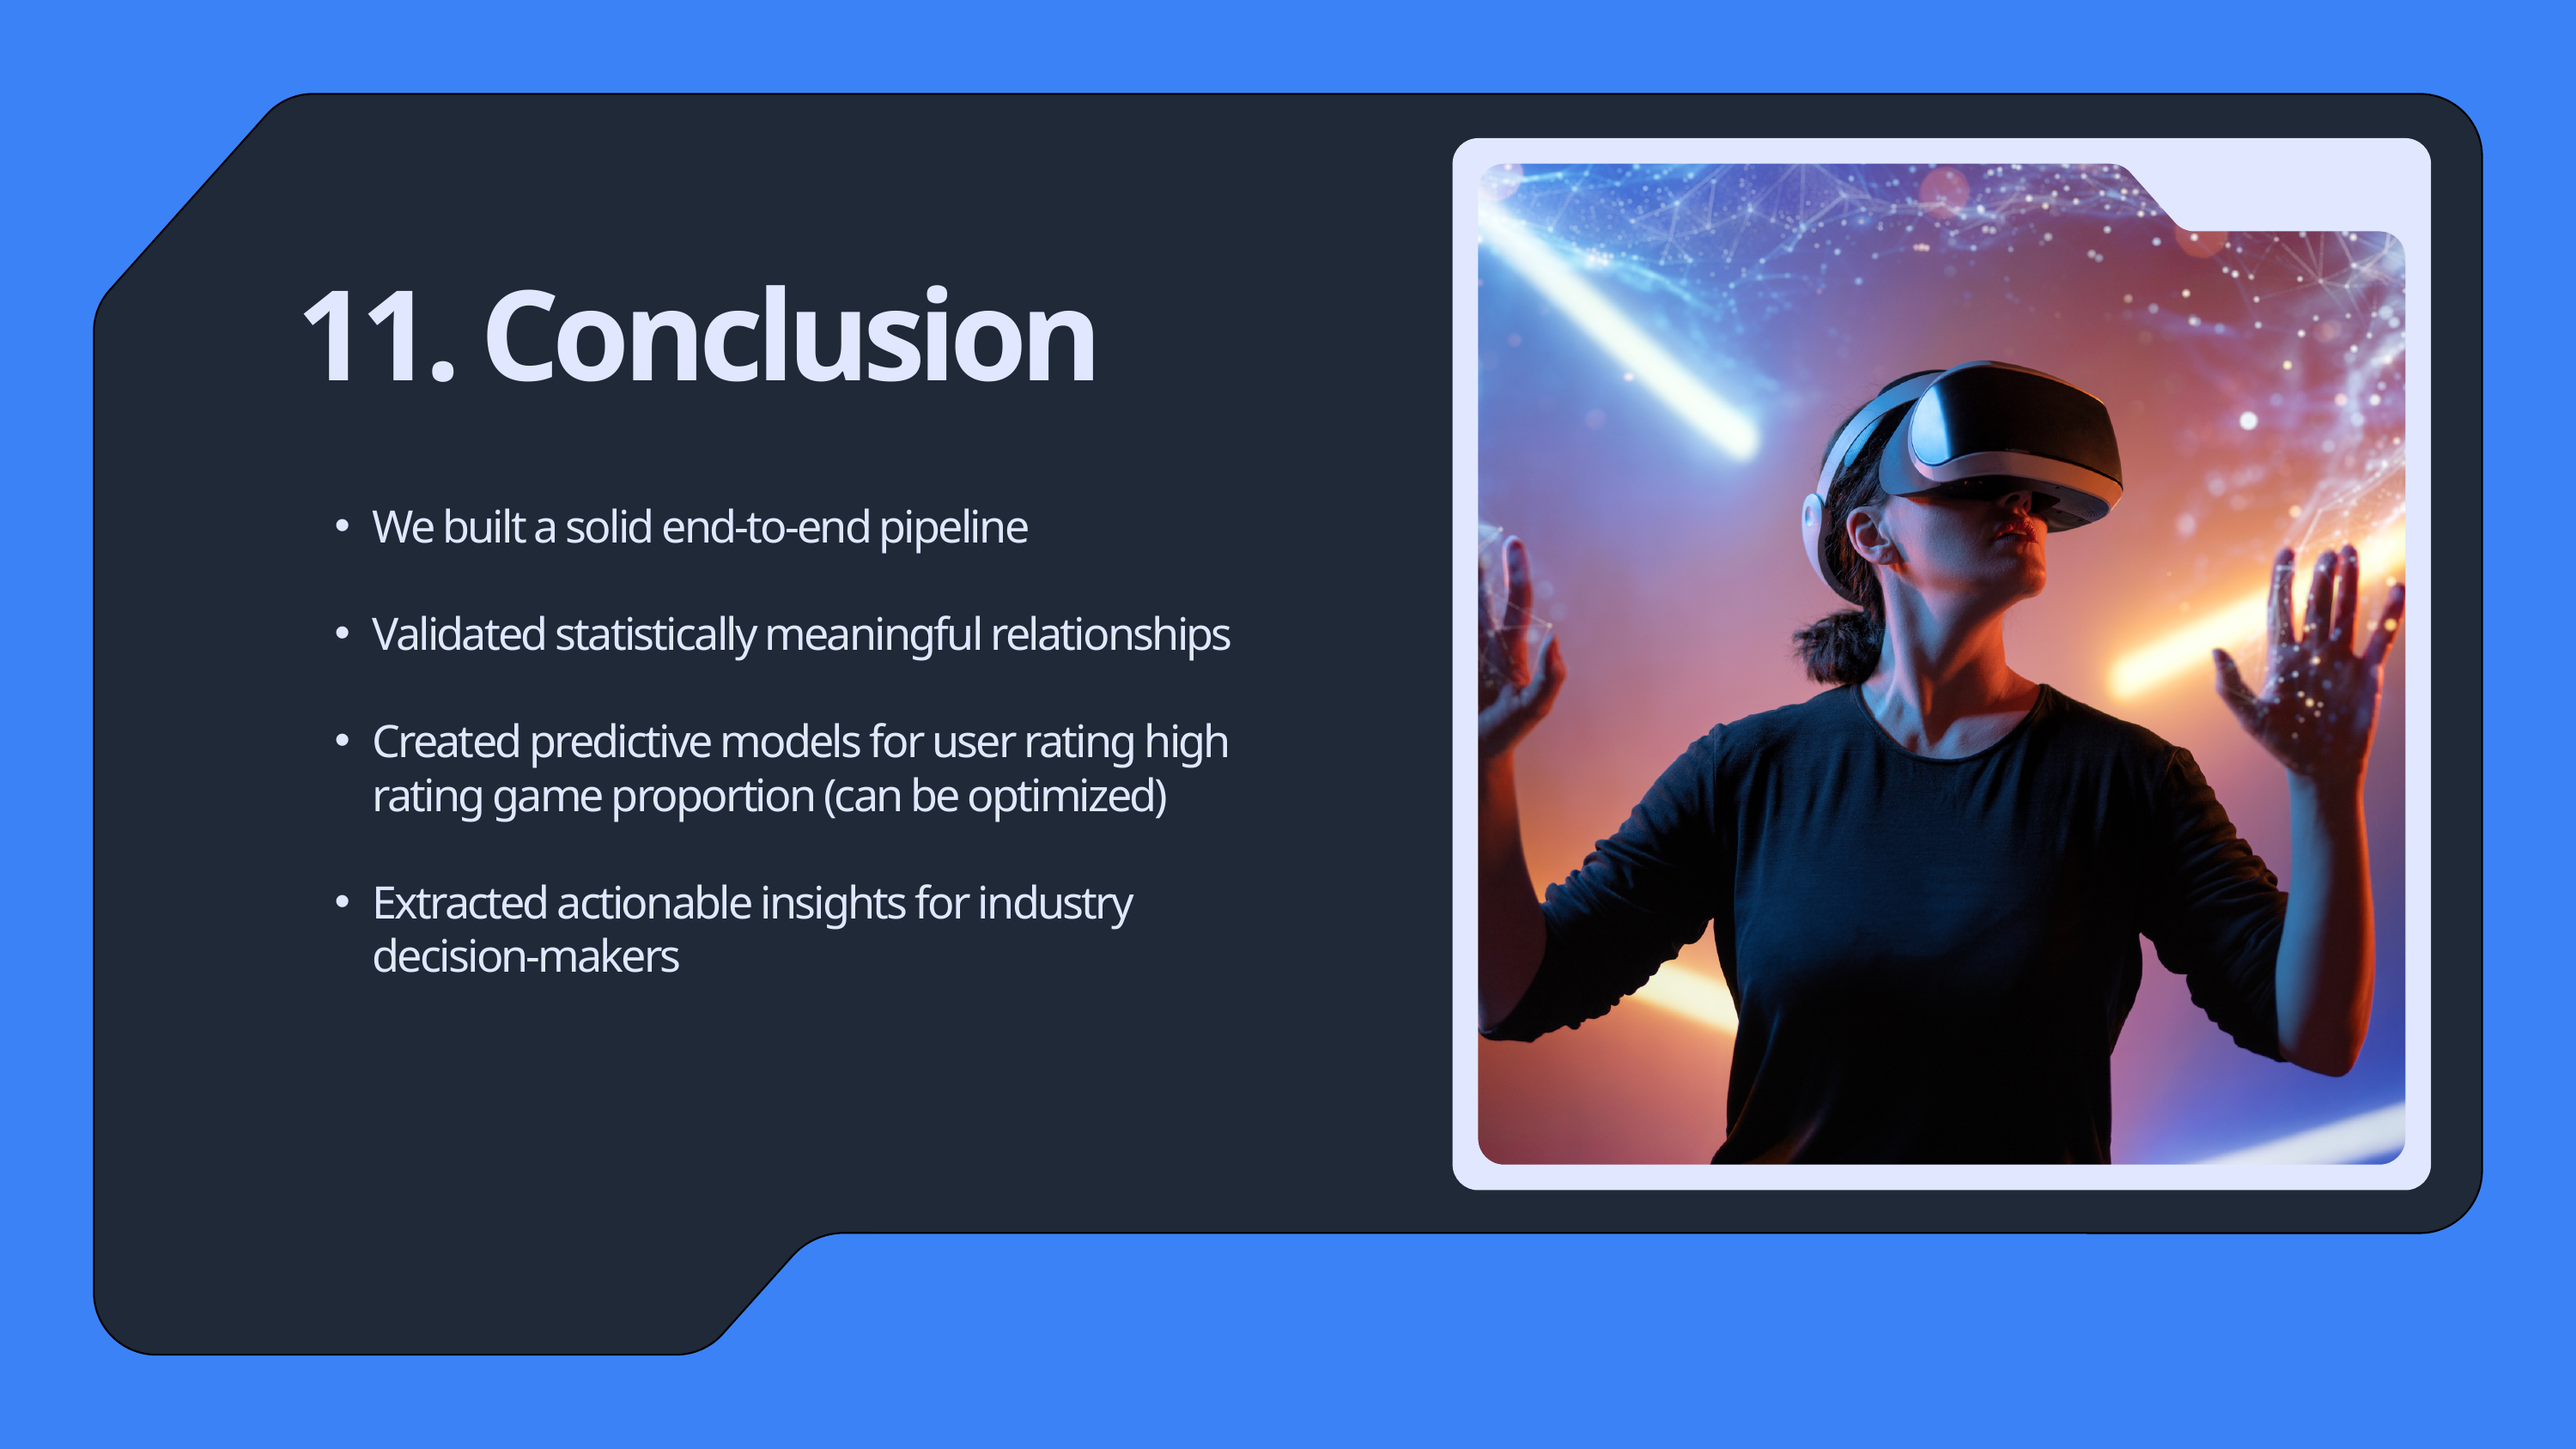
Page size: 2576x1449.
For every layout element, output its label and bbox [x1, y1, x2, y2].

text_box [1452, 137, 2432, 1191]
text_box [296, 265, 1299, 1022]
text_box [94, 94, 2482, 1355]
